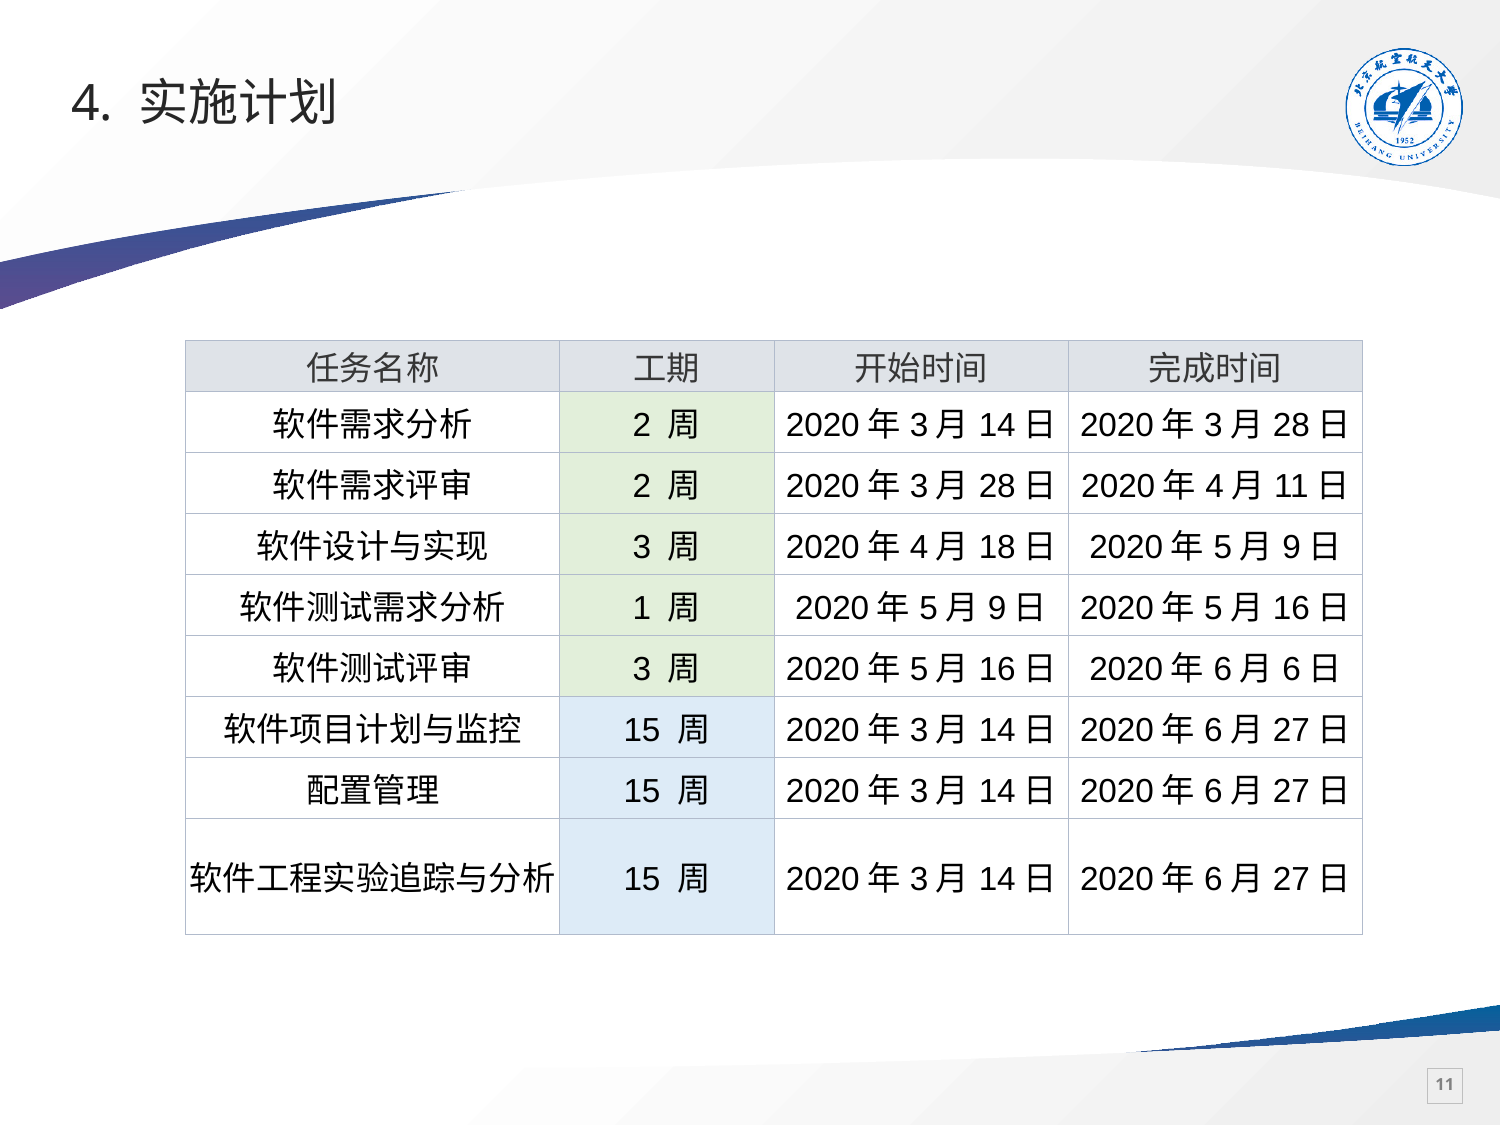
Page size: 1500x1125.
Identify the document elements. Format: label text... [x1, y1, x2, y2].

table_cell 2 周 [560, 453, 774, 513]
table_cell 软件需求分析 [186, 392, 559, 452]
table_cell 软件工程实验追踪与分析 [186, 819, 559, 934]
table_cell 1 周 [560, 575, 774, 635]
table_cell 2020年4月18日 [775, 514, 1068, 574]
table_header 开始时间 [775, 341, 1068, 391]
table_cell 2020年5月9日 [775, 575, 1068, 635]
picture [1345, 48, 1468, 166]
table_cell 15 周 [560, 819, 774, 934]
table_header 完成时间 [1069, 341, 1362, 391]
table_cell 2020年3月28日 [1069, 392, 1362, 452]
table_header 工期 [560, 341, 774, 391]
table_cell 15 周 [560, 697, 774, 757]
table_cell 2020年5月9日 [1069, 514, 1362, 574]
table_cell 软件项目计划与监控 [186, 697, 559, 757]
table_cell 15 周 [560, 758, 774, 818]
table_cell 3 周 [560, 514, 774, 574]
table_cell 2020年6月27日 [1069, 758, 1362, 818]
table_cell 2020年6月6日 [1069, 636, 1362, 696]
table_header 任务名称 [186, 341, 559, 391]
table_cell 软件需求评审 [186, 453, 559, 513]
table_cell 3 周 [560, 636, 774, 696]
table_cell 软件测试评审 [186, 636, 559, 696]
table_cell 2020年6月27日 [1069, 697, 1362, 757]
table_cell 2020年5月16日 [775, 636, 1068, 696]
table_cell 2020年3月14日 [775, 697, 1068, 757]
table_cell 2020年3月28日 [775, 453, 1068, 513]
table_cell 软件测试需求分析 [186, 575, 559, 635]
table_cell 软件设计与实现 [186, 514, 559, 574]
title 4. 实施计划 [59, 60, 1410, 149]
table_cell 2020年3月14日 [775, 819, 1068, 934]
table_cell 2 周 [560, 392, 774, 452]
table_cell 2020年6月27日 [1069, 819, 1362, 934]
table_cell 2020年5月16日 [1069, 575, 1362, 635]
table_cell 2020年4月11日 [1069, 453, 1362, 513]
table_cell 配置管理 [186, 758, 559, 818]
table_cell 2020年3月14日 [775, 758, 1068, 818]
table_cell 2020年3月14日 [775, 392, 1068, 452]
